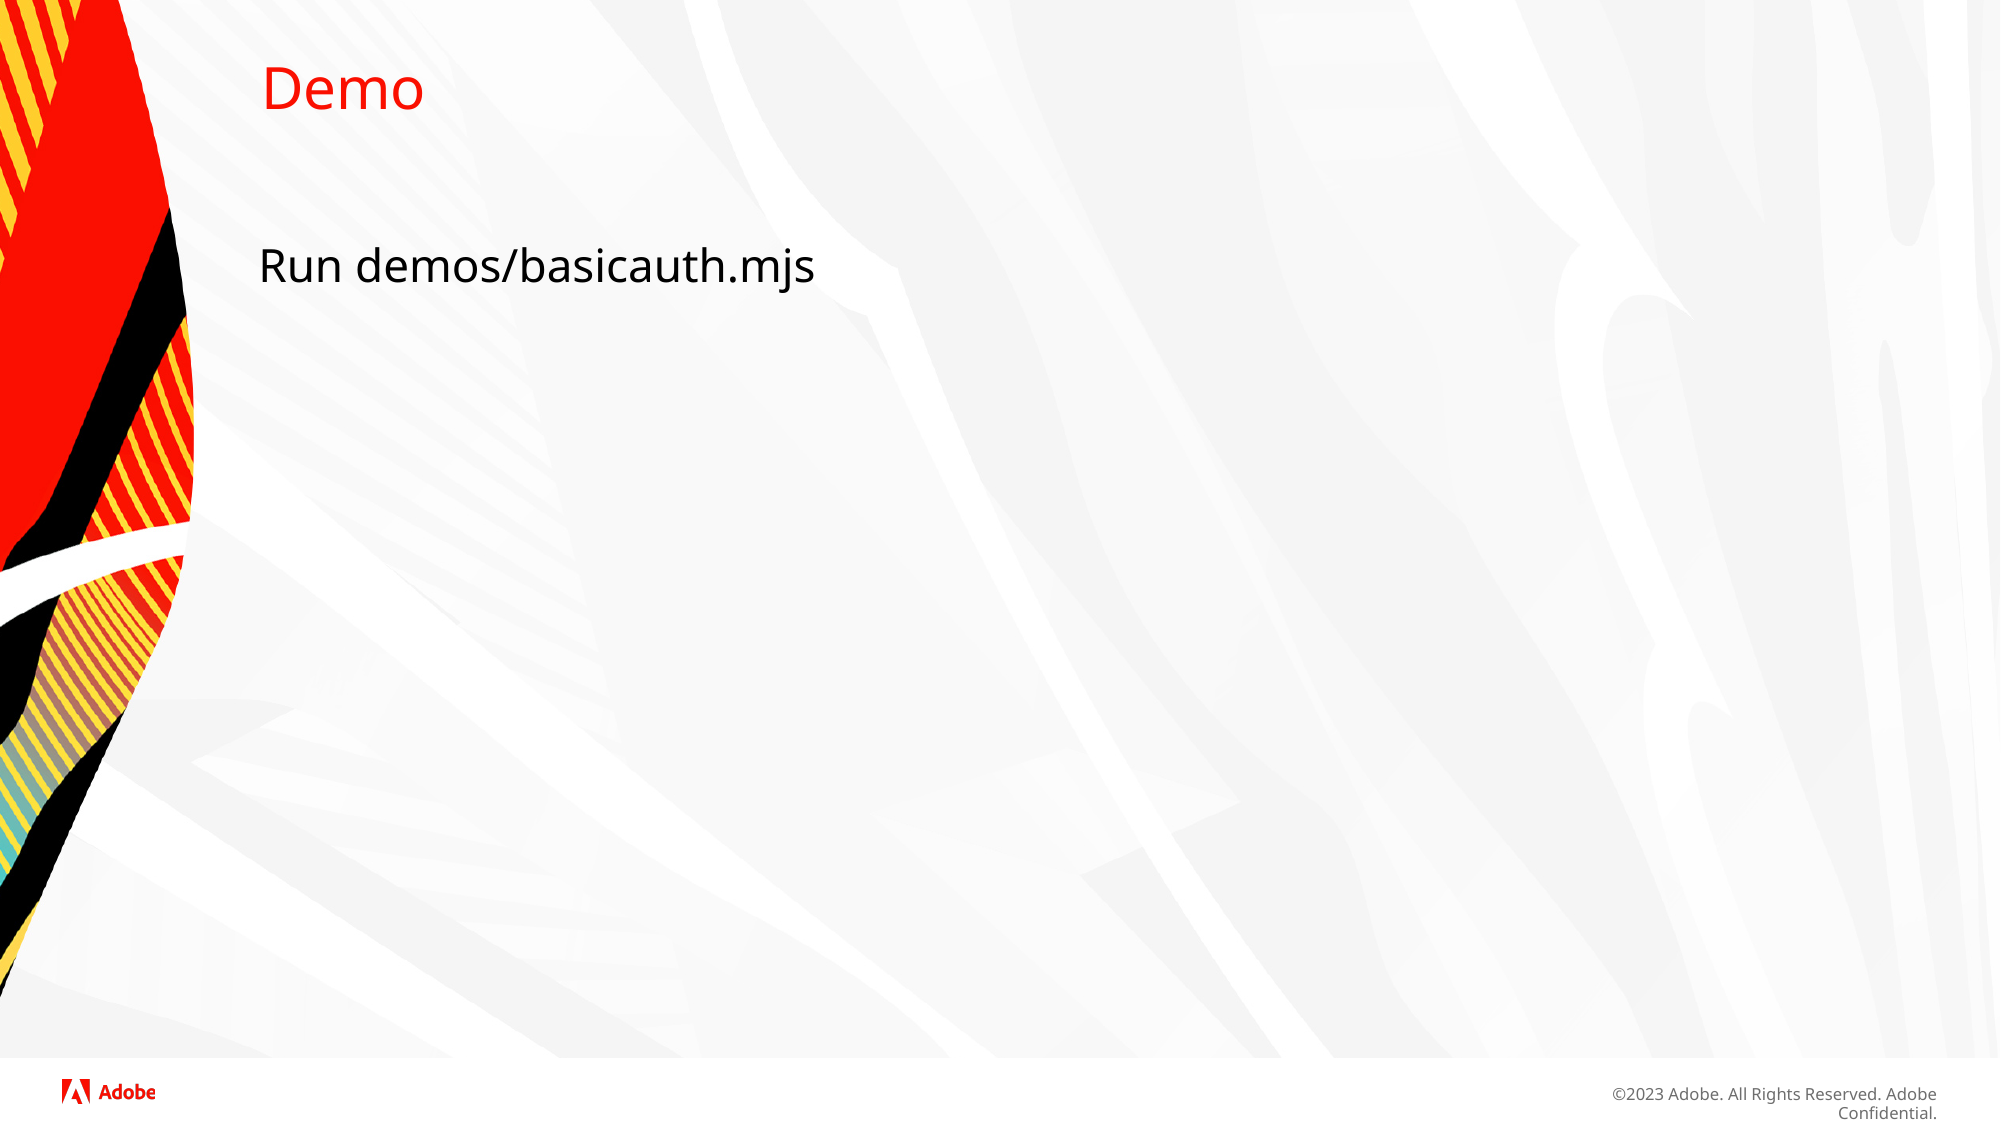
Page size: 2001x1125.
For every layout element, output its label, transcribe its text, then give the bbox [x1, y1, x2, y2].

title Demo [253, 51, 1937, 158]
picture [0, 0, 2001, 1058]
list Run demos/basicauth.mjs [250, 228, 1938, 990]
